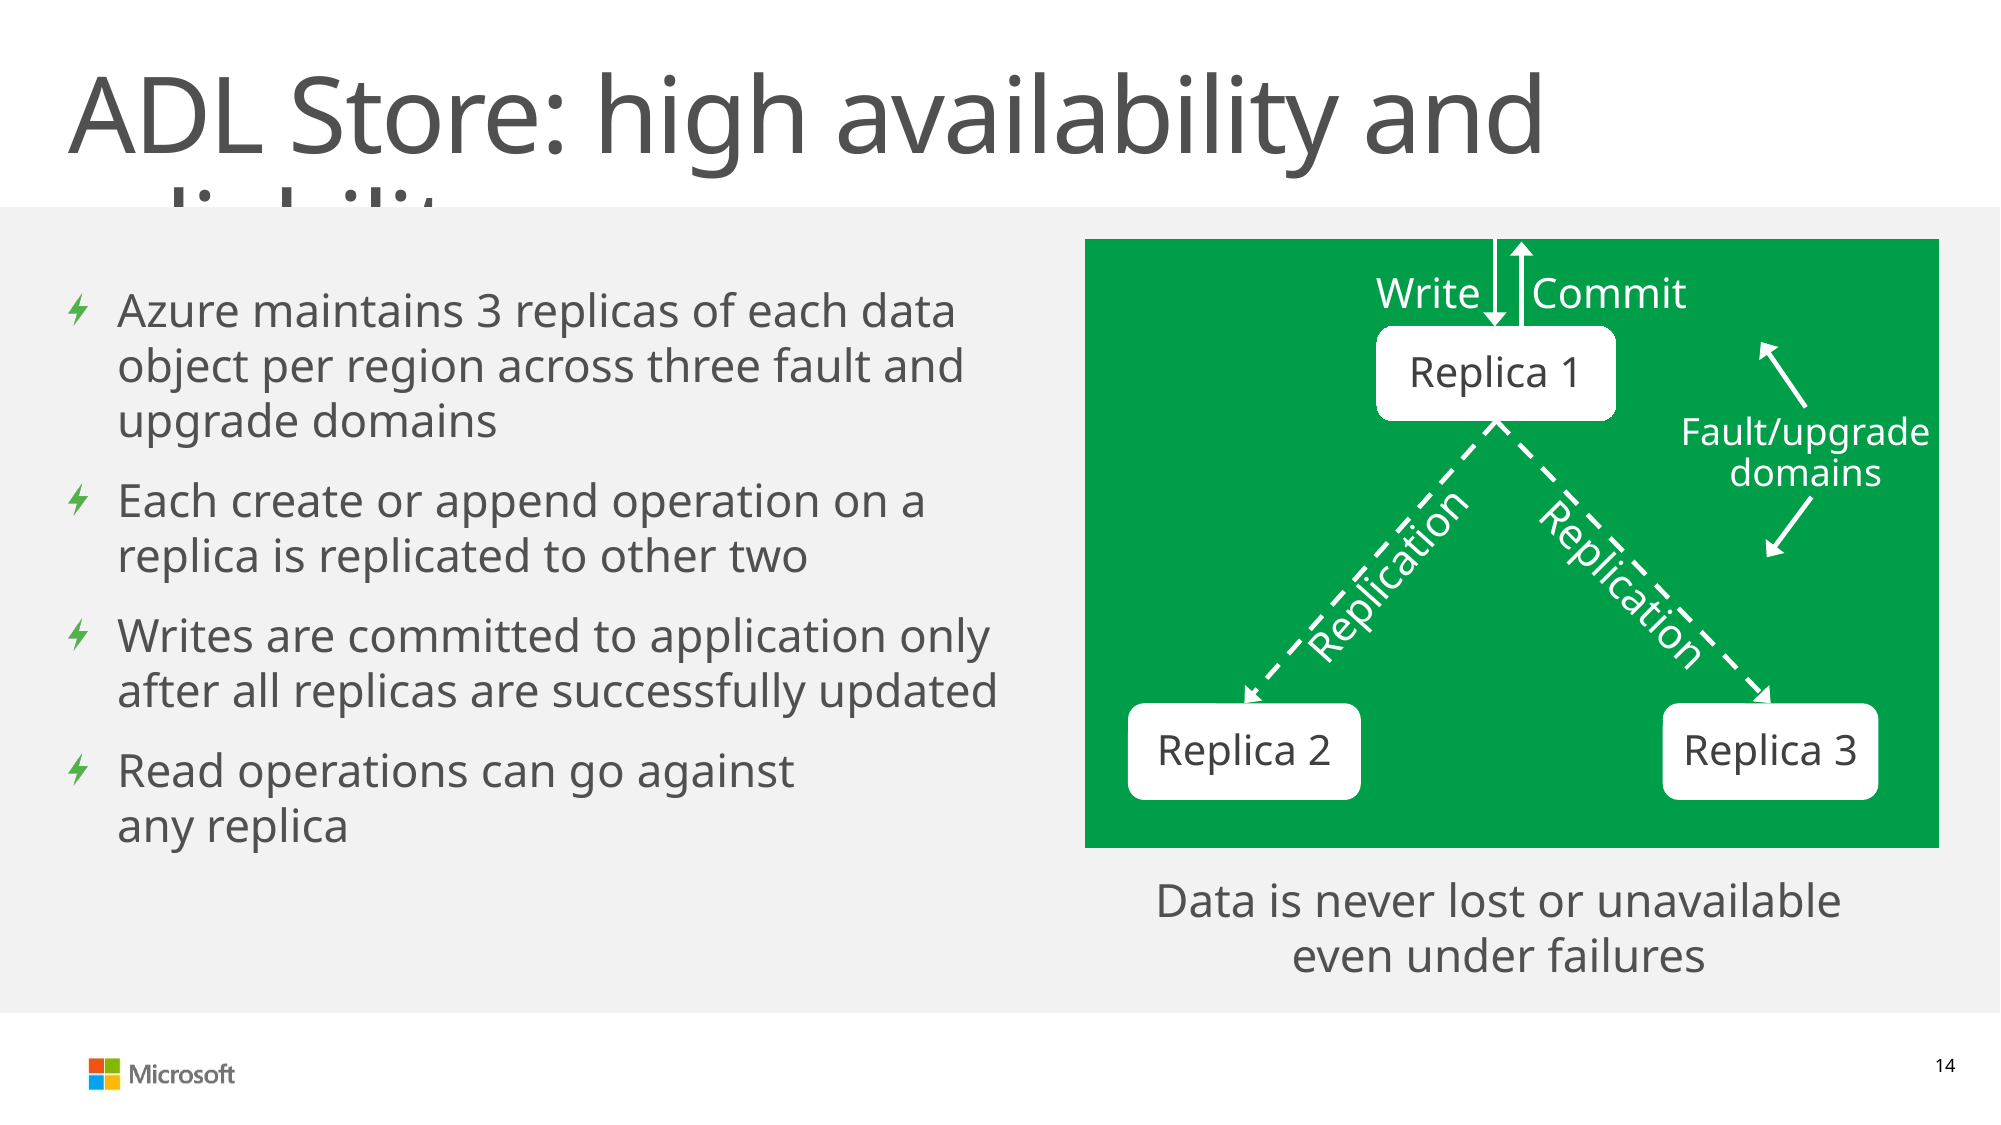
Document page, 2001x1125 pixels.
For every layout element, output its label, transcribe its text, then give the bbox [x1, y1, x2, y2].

picture [68, 483, 88, 516]
picture [68, 618, 88, 651]
picture [68, 753, 88, 786]
text_box Azure maintains 3 replicas of each data object per region across three fault and upgrade domains Each create or append operation on a replica is replicated to other two Writes are committed to application only after all replicas are successfully updated Read operations can go against any replica [0, 206, 2000, 1013]
title ADL Store: high availability and reliability [44, 47, 1956, 200]
picture [68, 293, 88, 326]
slide_number 14 [1864, 1056, 1956, 1078]
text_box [1033, 222, 1956, 997]
picture [85, 1055, 240, 1095]
